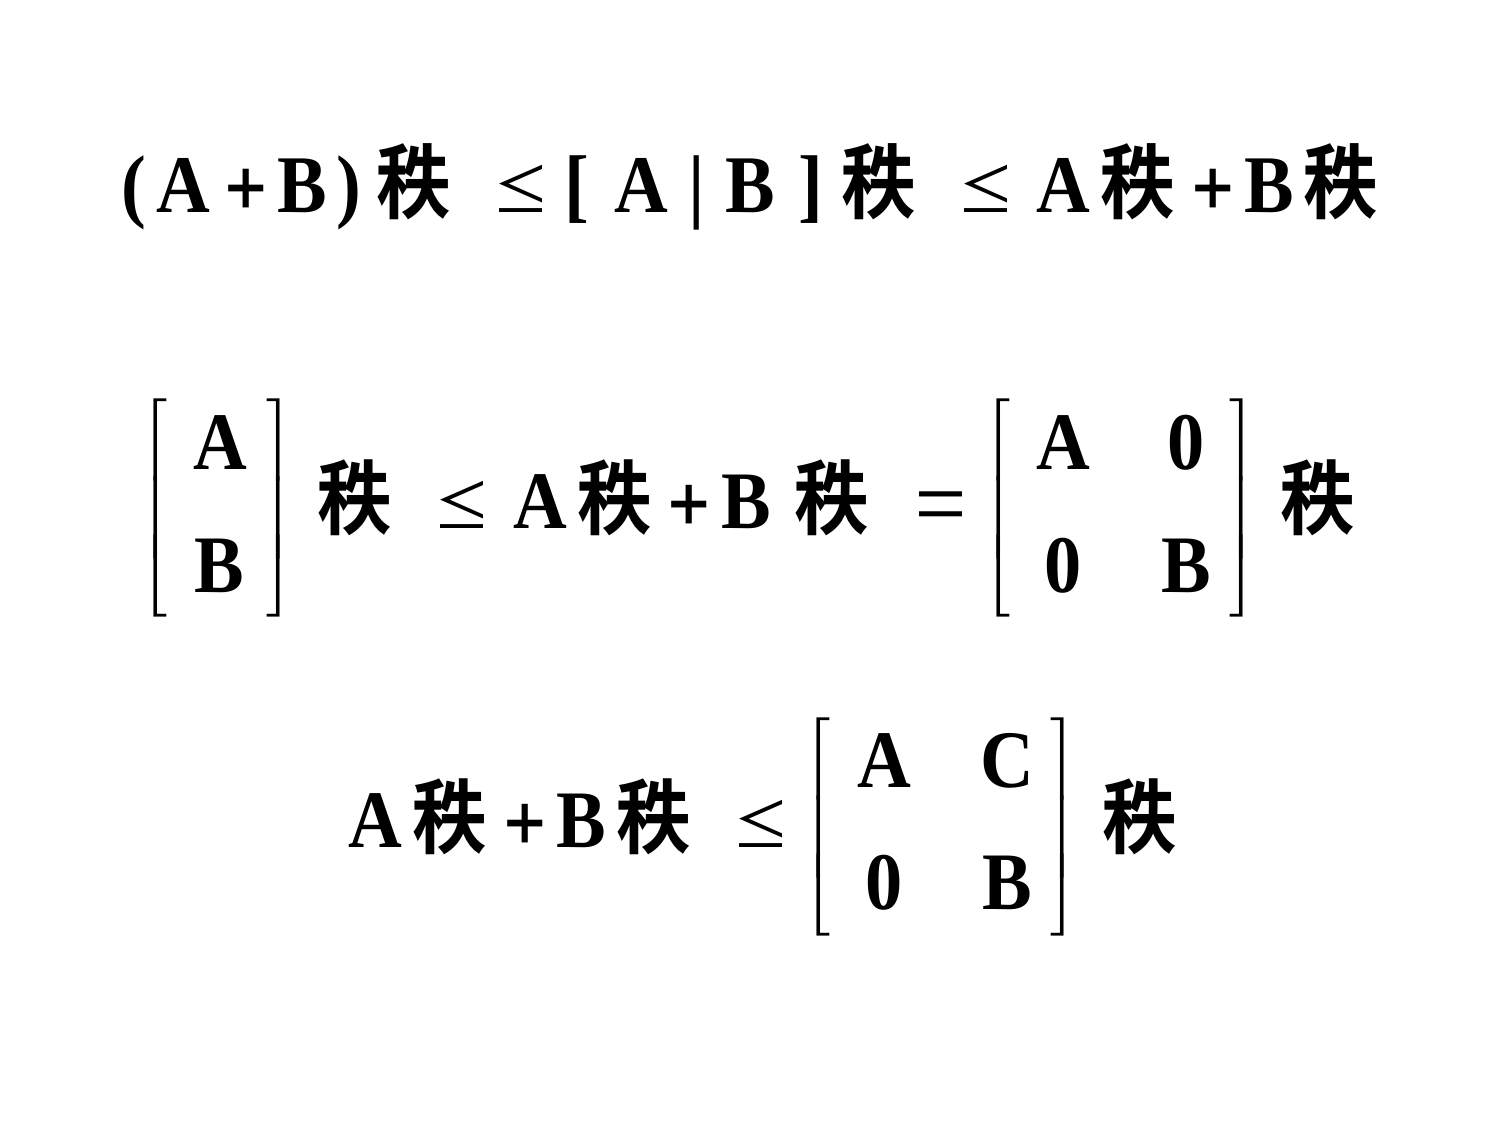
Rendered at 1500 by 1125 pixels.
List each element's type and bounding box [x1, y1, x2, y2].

text_box [336, 703, 1193, 950]
text_box [111, 136, 1396, 247]
text_box [135, 385, 1370, 631]
